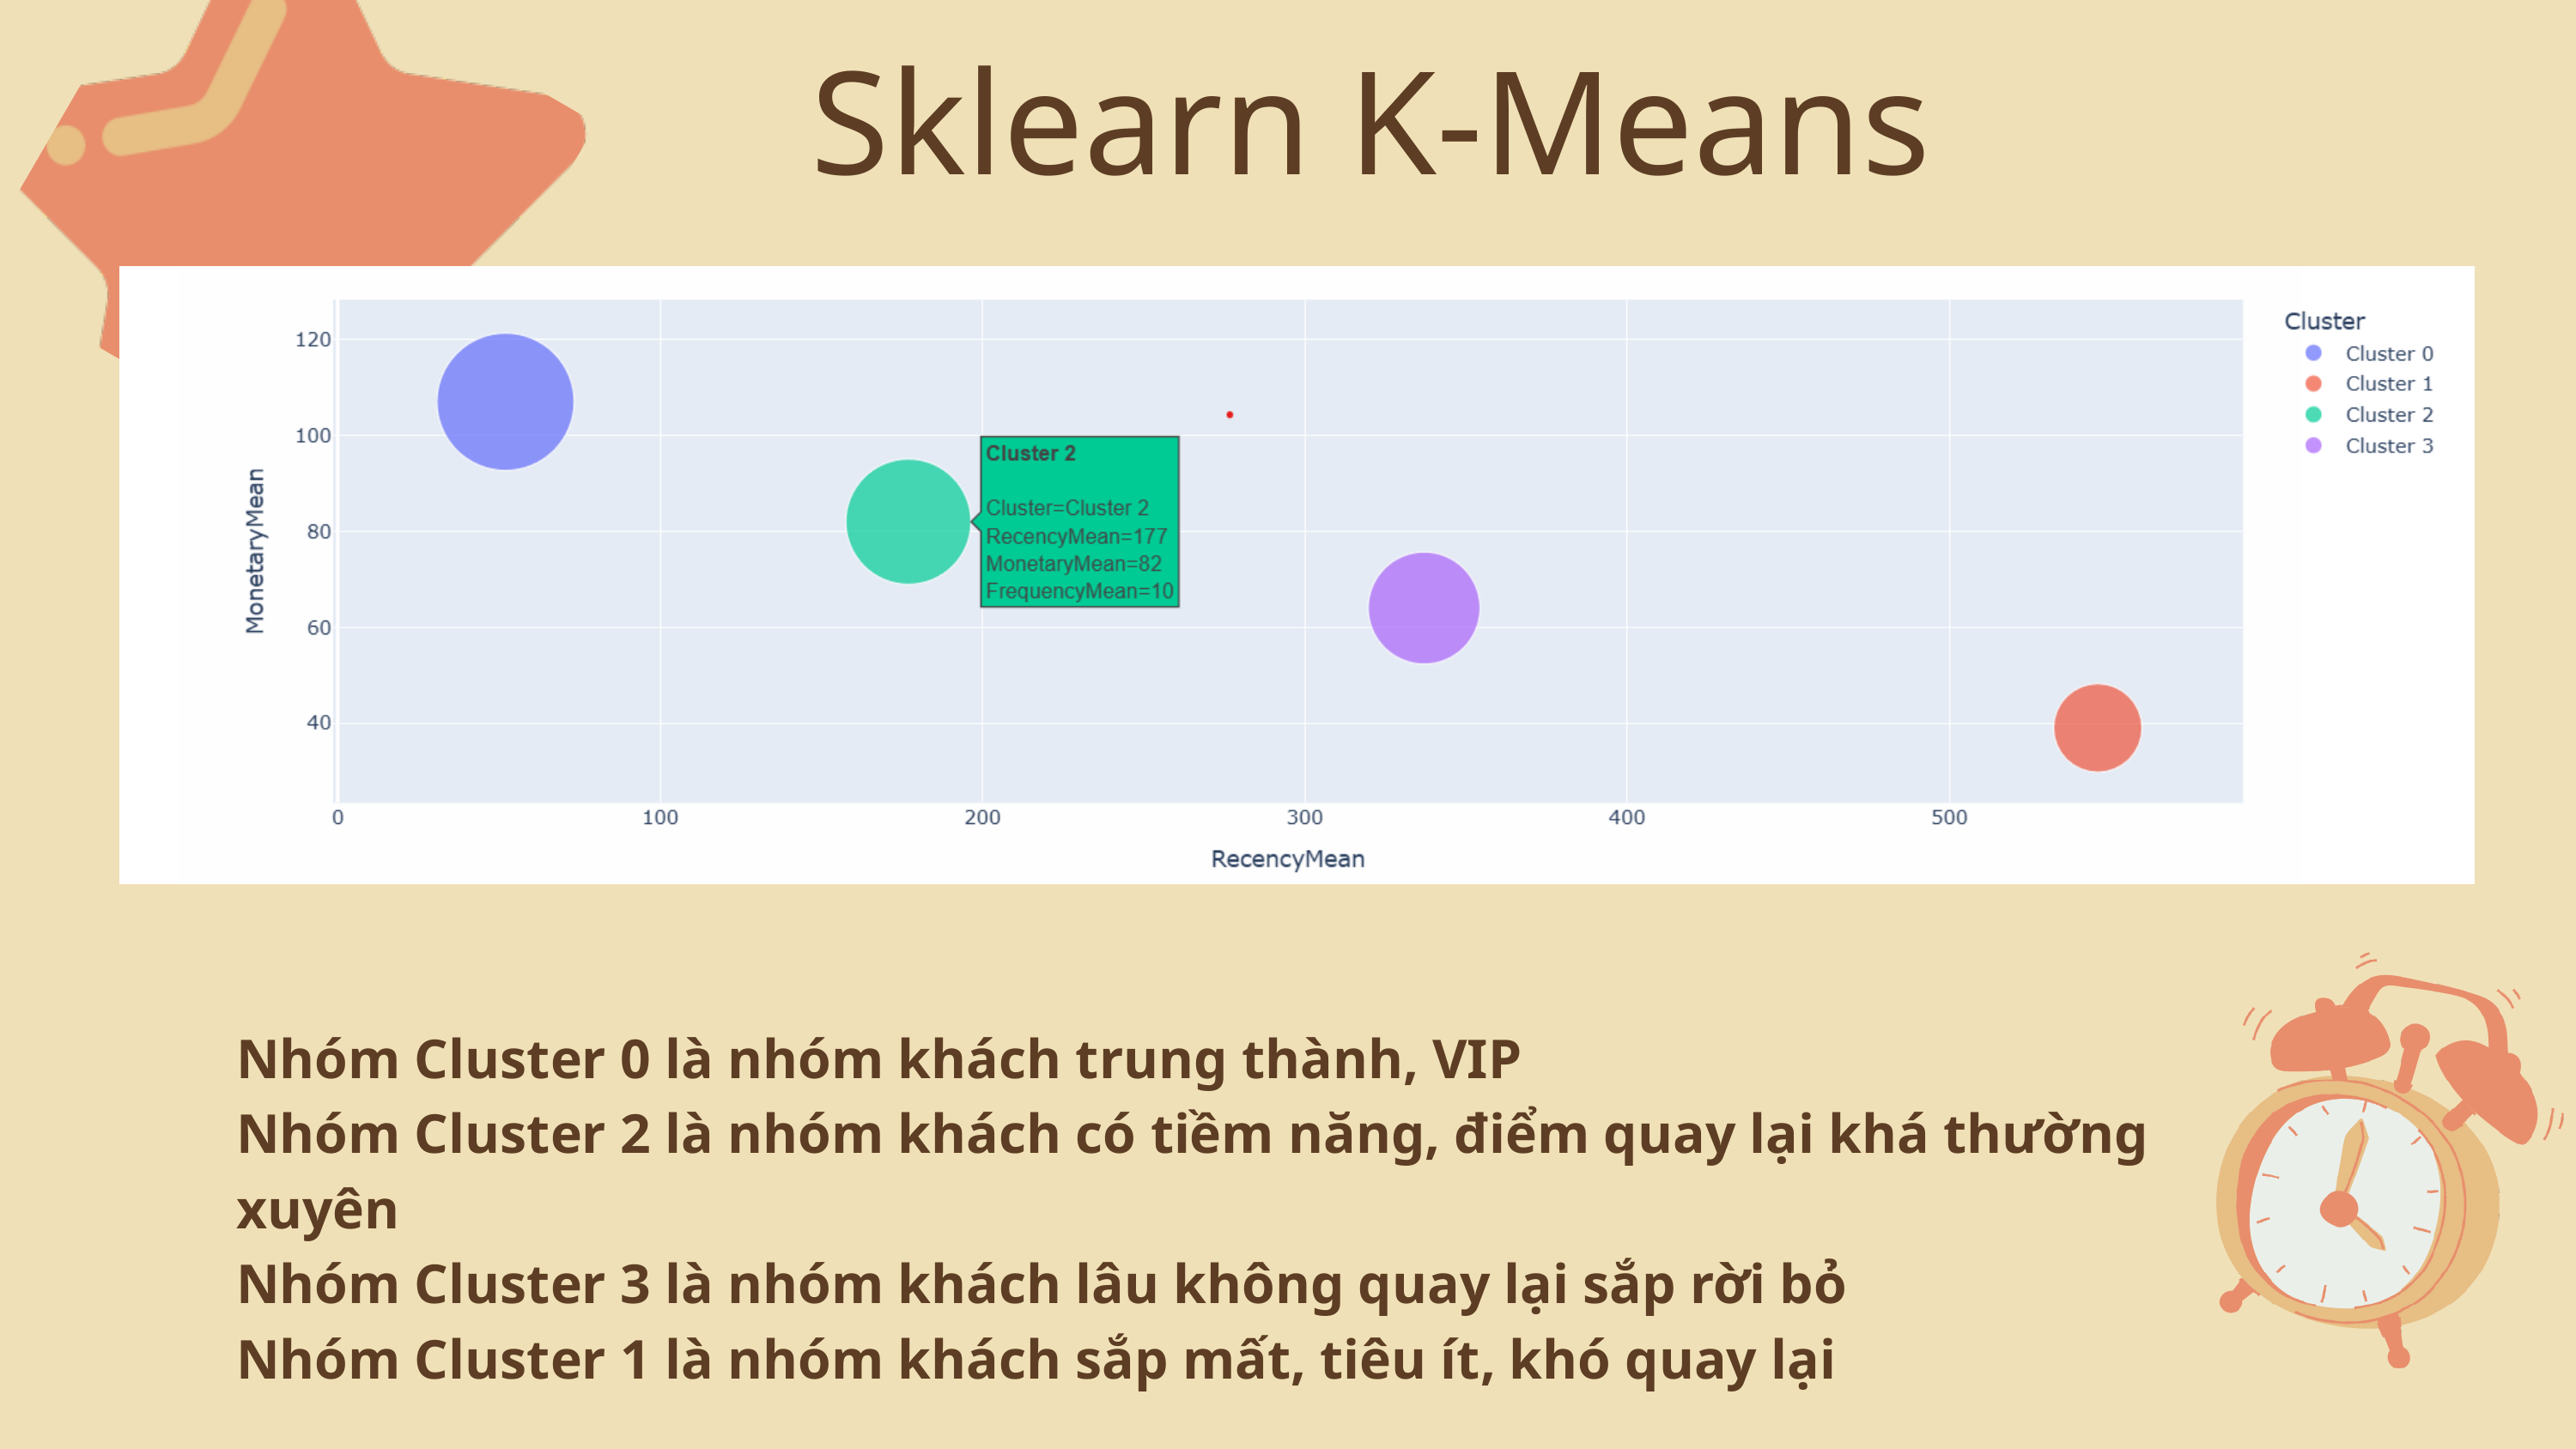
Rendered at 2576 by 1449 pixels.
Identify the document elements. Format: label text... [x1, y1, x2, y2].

text_box [2207, 952, 2564, 1368]
text_box Sklearn K-Means [540, 76, 2202, 203]
text_box Nhóm Cluster 0 là nhóm khách trung thành, VIP Nhóm Cluster 2 là nhóm khách có tiềm năng, điểm quay lại khá thường xuyên Nhóm Cluster 3 là nhóm khách lâu không quay lại sắp rời bỏ Nhóm Cluster 1 là nhóm khách sắp mất, tiêu ít, khó quay lại [236, 1014, 2314, 1449]
text_box [0, 0, 550, 355]
picture [118, 266, 2476, 884]
